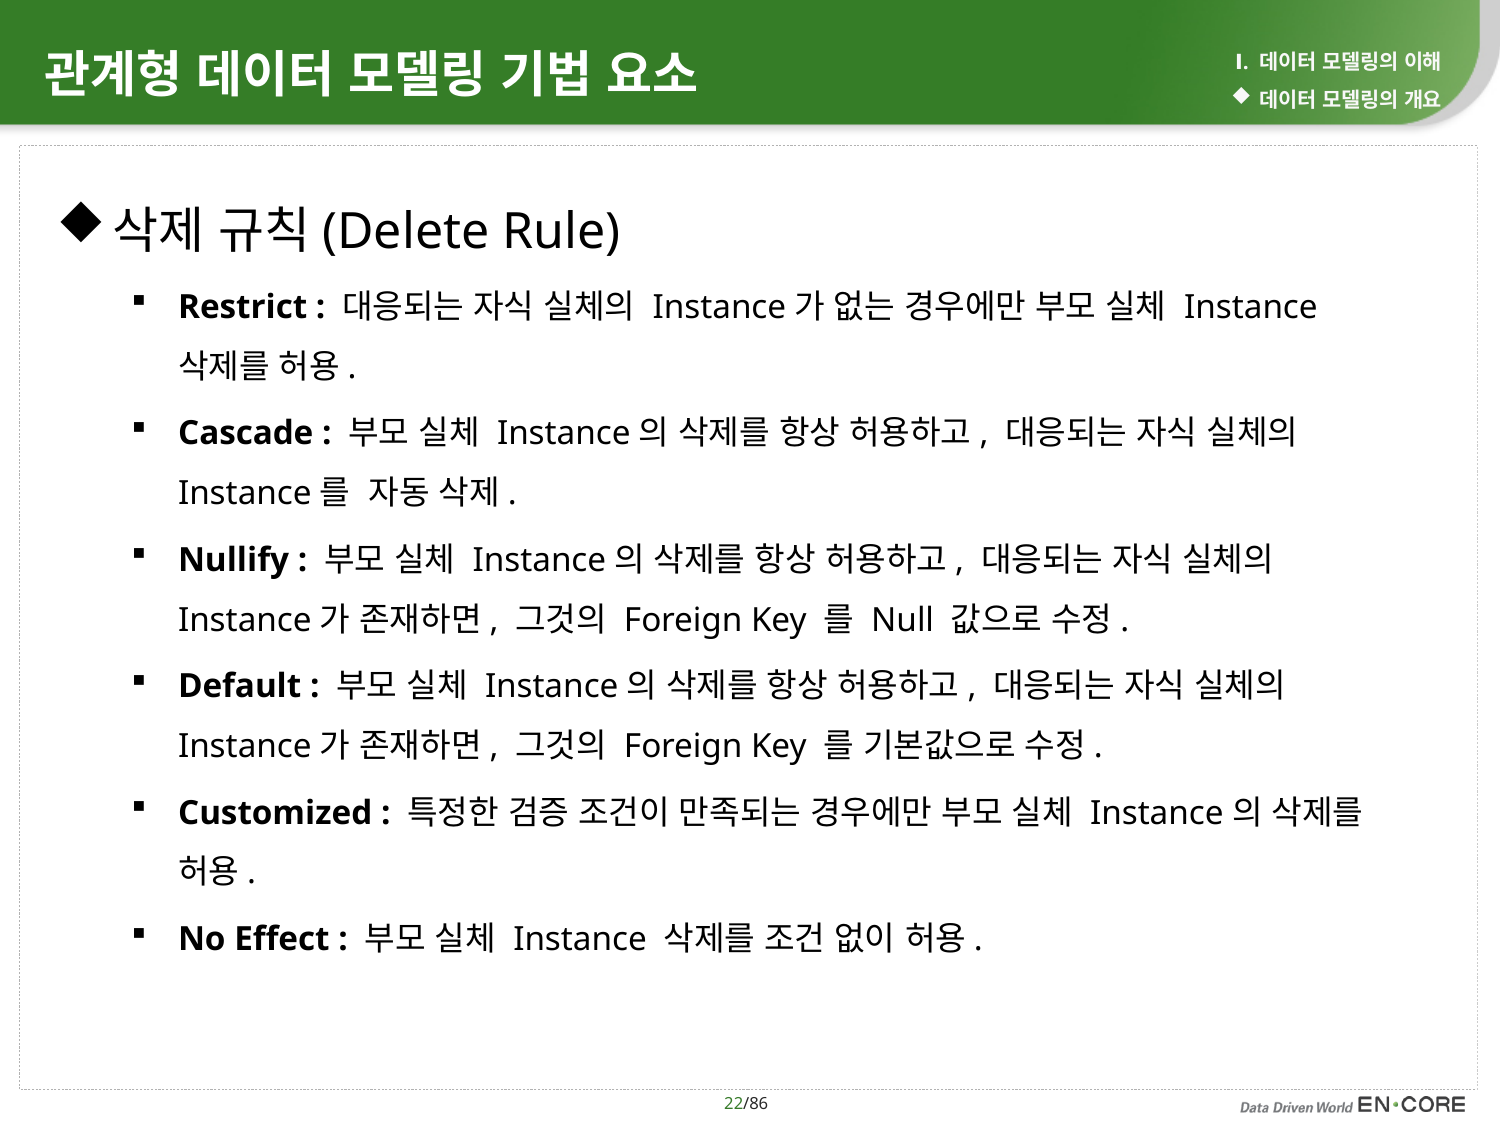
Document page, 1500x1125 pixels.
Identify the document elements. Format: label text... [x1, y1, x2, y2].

picture [0, 0, 1500, 1125]
title 관계형 데이터 모델링 기법 요소 [29, 19, 1163, 126]
text_box Ⅰ. 데이터 모델링의 이해 데이터 모델링의 개요 [1163, 19, 1457, 130]
list 삭제 규칙(Delete Rule) Restrict : 대응되는 자식 실체의 Instance가 없는 경우에만 부모 실체 Instance 삭제를 허용. Cascade : 부모 실체 Instance의 삭제를 항상 허용하고, 대응되는 자식 실체의 Instance를 자동 삭제. Nullify : 부모 실체 Instance의 삭제를 항상 허용하고, 대응되는 자식 실체의 Instance가 존재하면, 그것의 Foreign Key 를 Null 값으로 수정. Default : 부모 실체 Instance의 삭제를 항상 허용하고, 대응되는 자식 실체의 Instance가 존재하면, 그것의 Foreign Key 를 기본값으로 수정. Customized : 특정한 검증 조건이 만족되는 경우에만 부모 실체 Instance의 삭제를 허용. No Effect : 부모 실체 Instance 삭제를 조건 없이 허용. [41, 160, 1392, 904]
